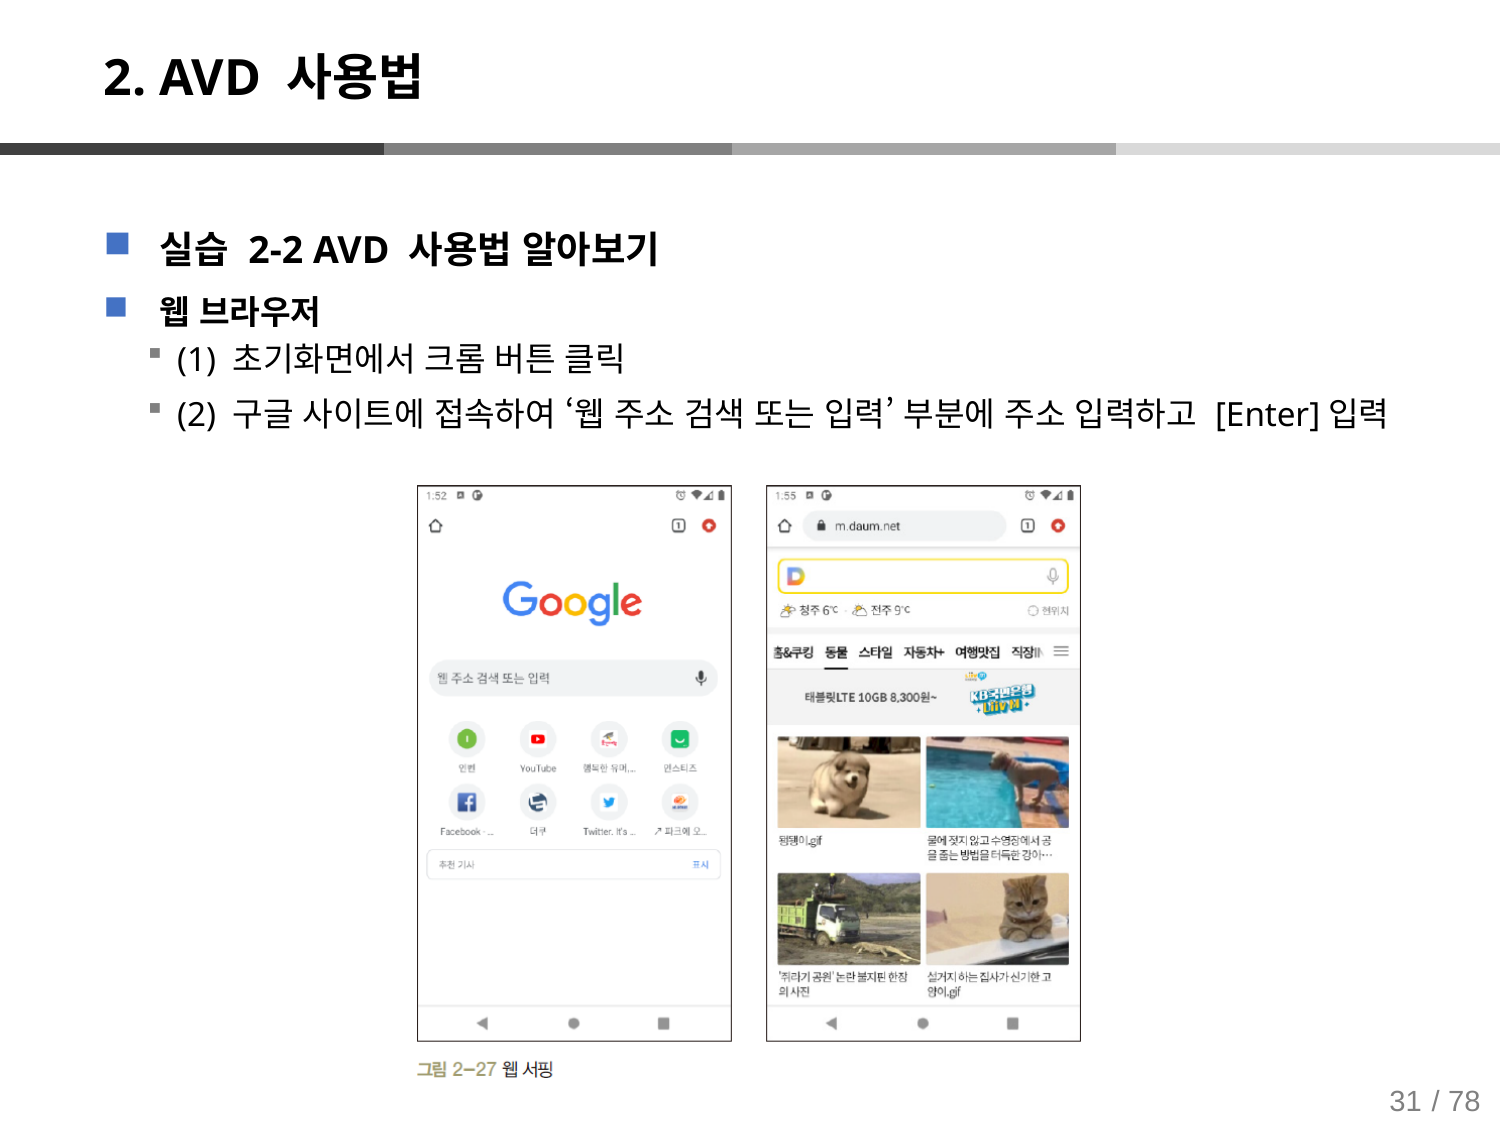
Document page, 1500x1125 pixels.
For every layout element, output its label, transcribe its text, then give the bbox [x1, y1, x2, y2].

picture [413, 479, 1087, 1079]
title 2. AVD 사용법 [88, 30, 1211, 121]
list 실습 2-2 AVD 사용법 알아보기 웹 브라우저 (1) 초기화면에서 크롬 버튼 클릭 (2) 구글 사이트에 접속하여 ‘웹 주소 검색 또는 입력’ 부분에 주소 입력하고 [Enter]입력 [88, 196, 1468, 1083]
